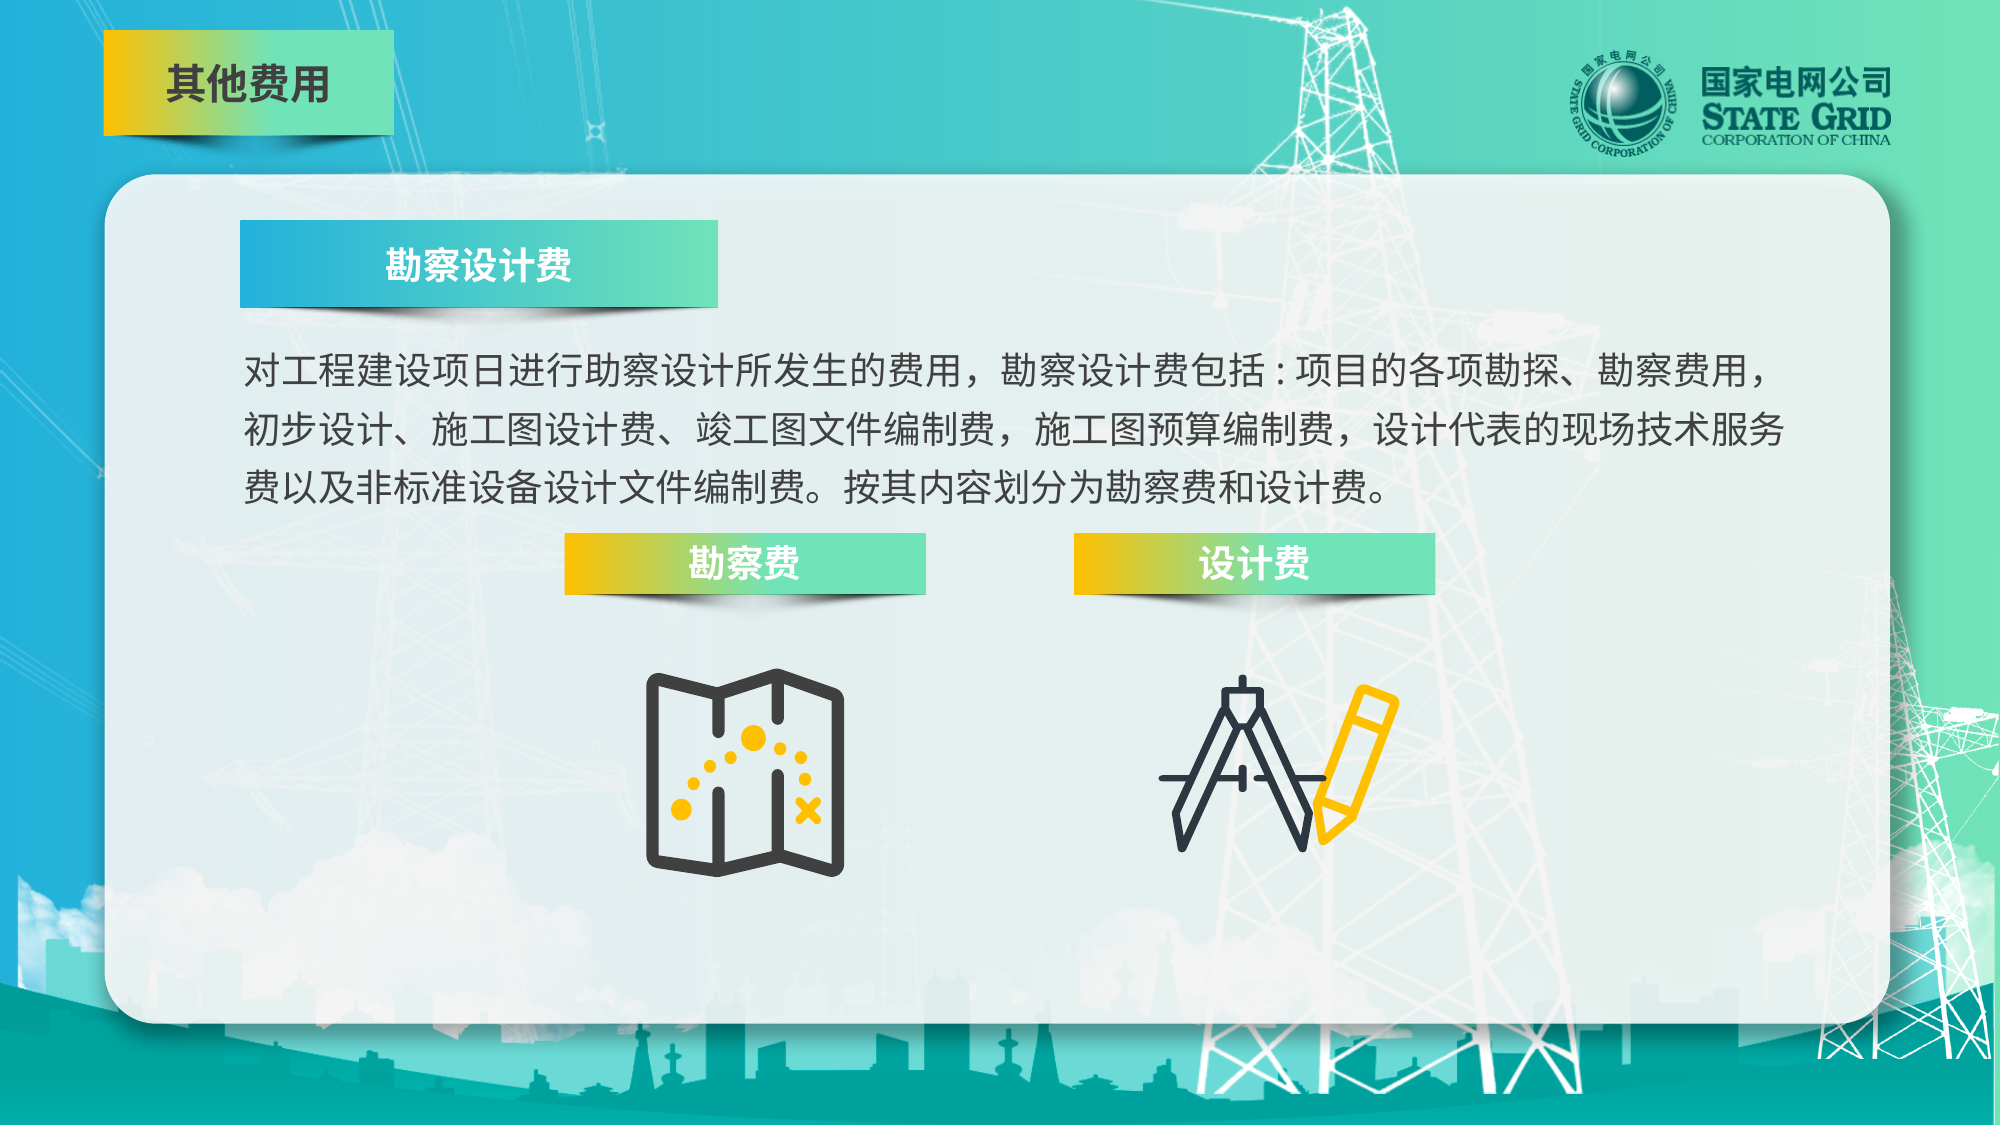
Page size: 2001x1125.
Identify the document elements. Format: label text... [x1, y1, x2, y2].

text_box [671, 798, 692, 821]
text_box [564, 532, 926, 625]
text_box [240, 220, 719, 338]
text_box [646, 668, 845, 878]
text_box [1074, 532, 1436, 625]
text_box [703, 759, 717, 773]
text_box [798, 772, 812, 786]
text_box 对工程建设项日进行助察设计所发生的费用，勘察设计费包括:项目的各项勘探、勘察费用，初步设计、施工图设计费、竣工图文件编制费，施工图预算编制费，设计代表的现场技术服务费以及非标准设备设计文件编制费。按其内容划分为勘察费和设计费。 [228, 326, 1802, 517]
picture [0, 0, 1999, 1125]
text_box [1312, 684, 1400, 846]
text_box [103, 30, 394, 172]
text_box [741, 725, 766, 752]
text_box [794, 751, 808, 765]
text_box [795, 797, 822, 825]
text_box [773, 742, 787, 756]
text_box [1158, 674, 1327, 853]
text_box [724, 751, 737, 765]
text_box [687, 777, 700, 791]
